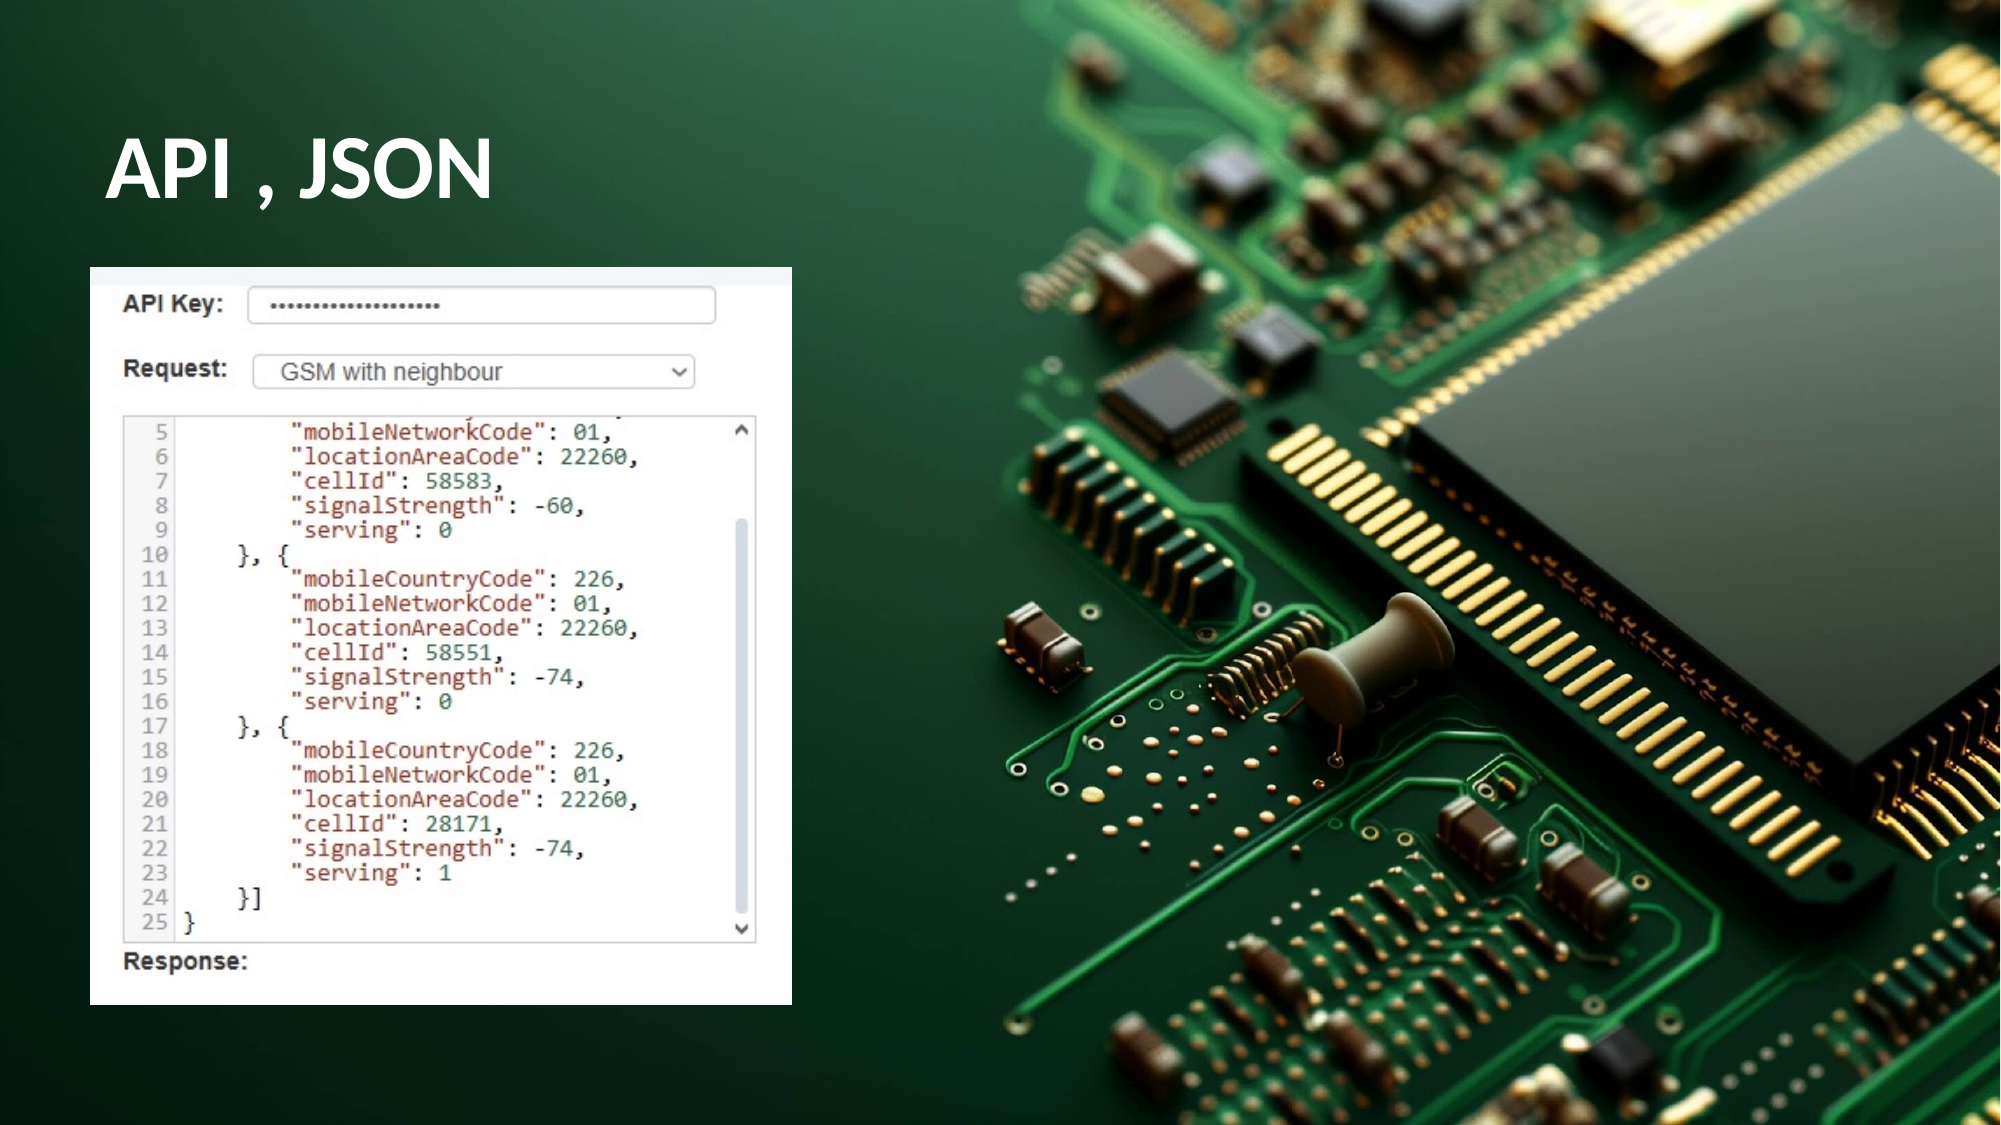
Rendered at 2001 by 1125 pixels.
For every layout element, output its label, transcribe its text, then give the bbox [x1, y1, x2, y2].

picture [0, 0, 2001, 1125]
title API , JSON [90, 59, 1028, 278]
